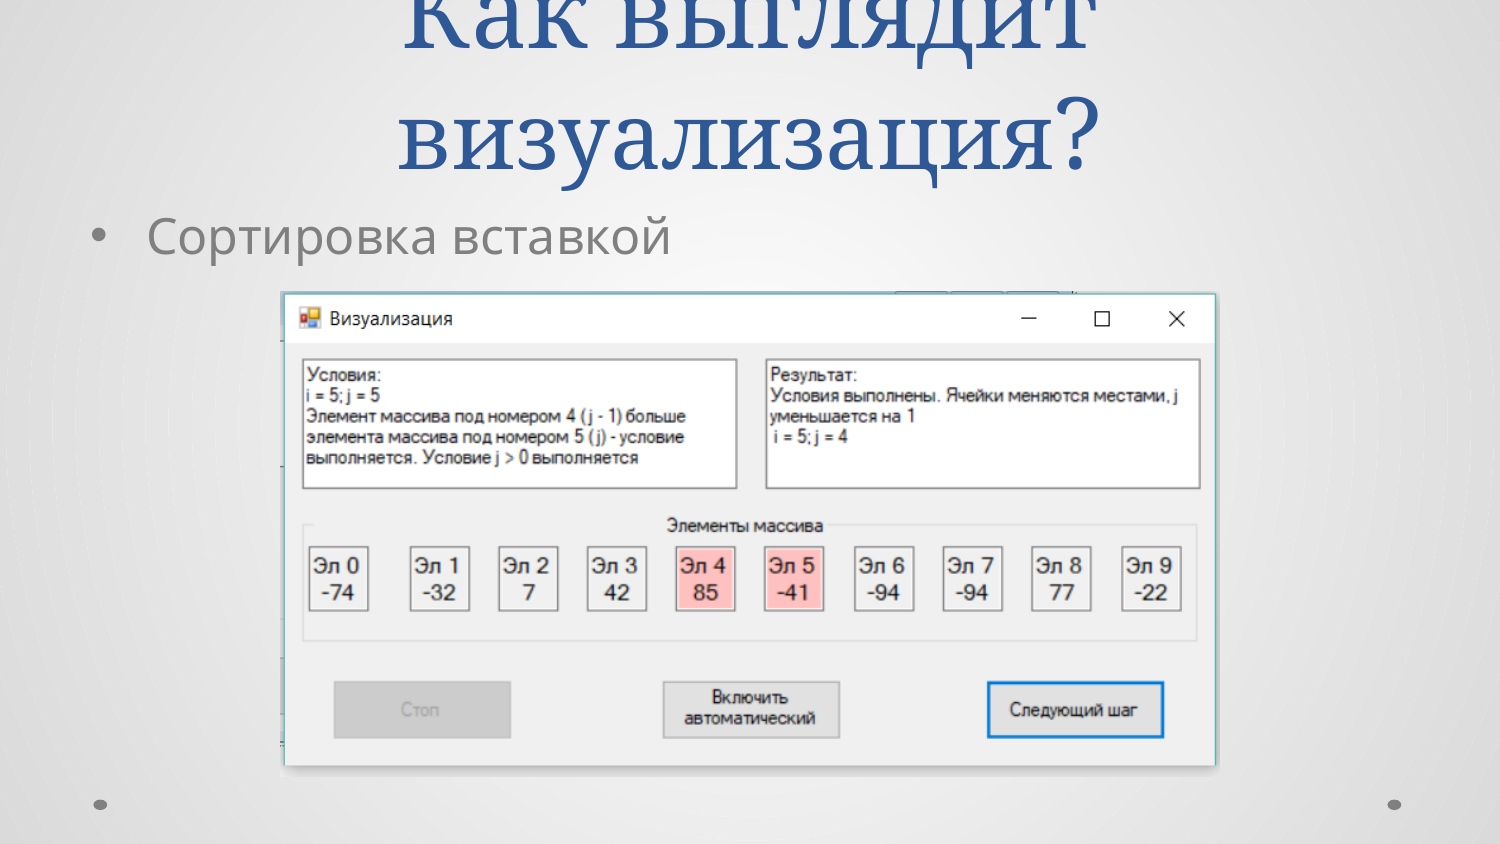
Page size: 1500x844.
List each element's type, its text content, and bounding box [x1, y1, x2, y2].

list Сортировка вставкой [75, 196, 1425, 754]
title Как выглядит визуализация? [75, 0, 1425, 196]
picture [279, 291, 1220, 777]
